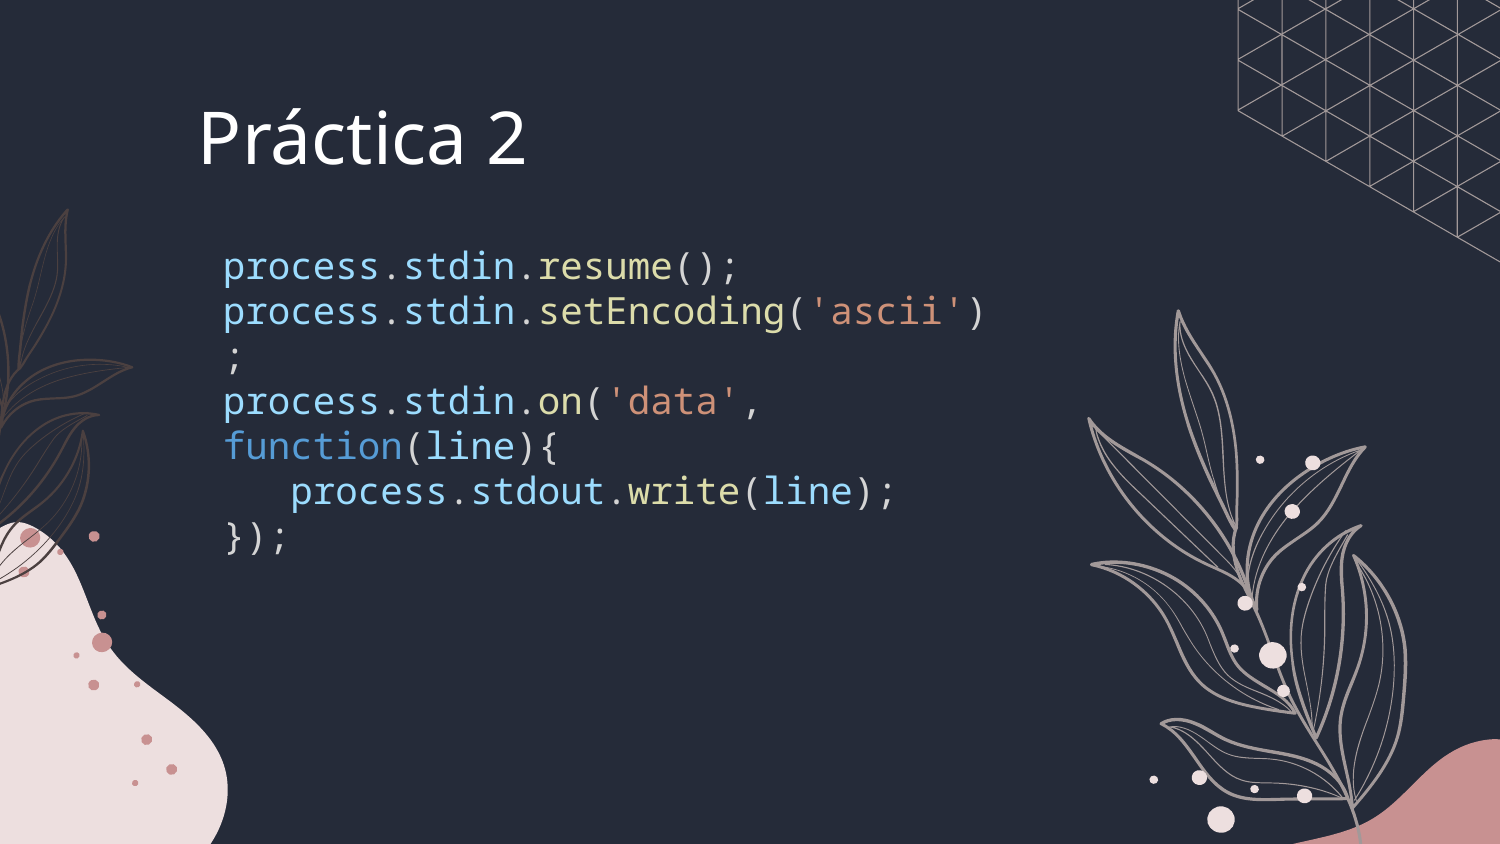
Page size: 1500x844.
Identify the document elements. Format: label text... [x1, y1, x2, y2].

title Práctica 2 [182, 88, 1346, 183]
list process.stdin.resume(); process.stdin.setEncoding('ascii'); process.stdin.on('data', function(line){ process.stdout.write(line); }); [182, 227, 1005, 736]
